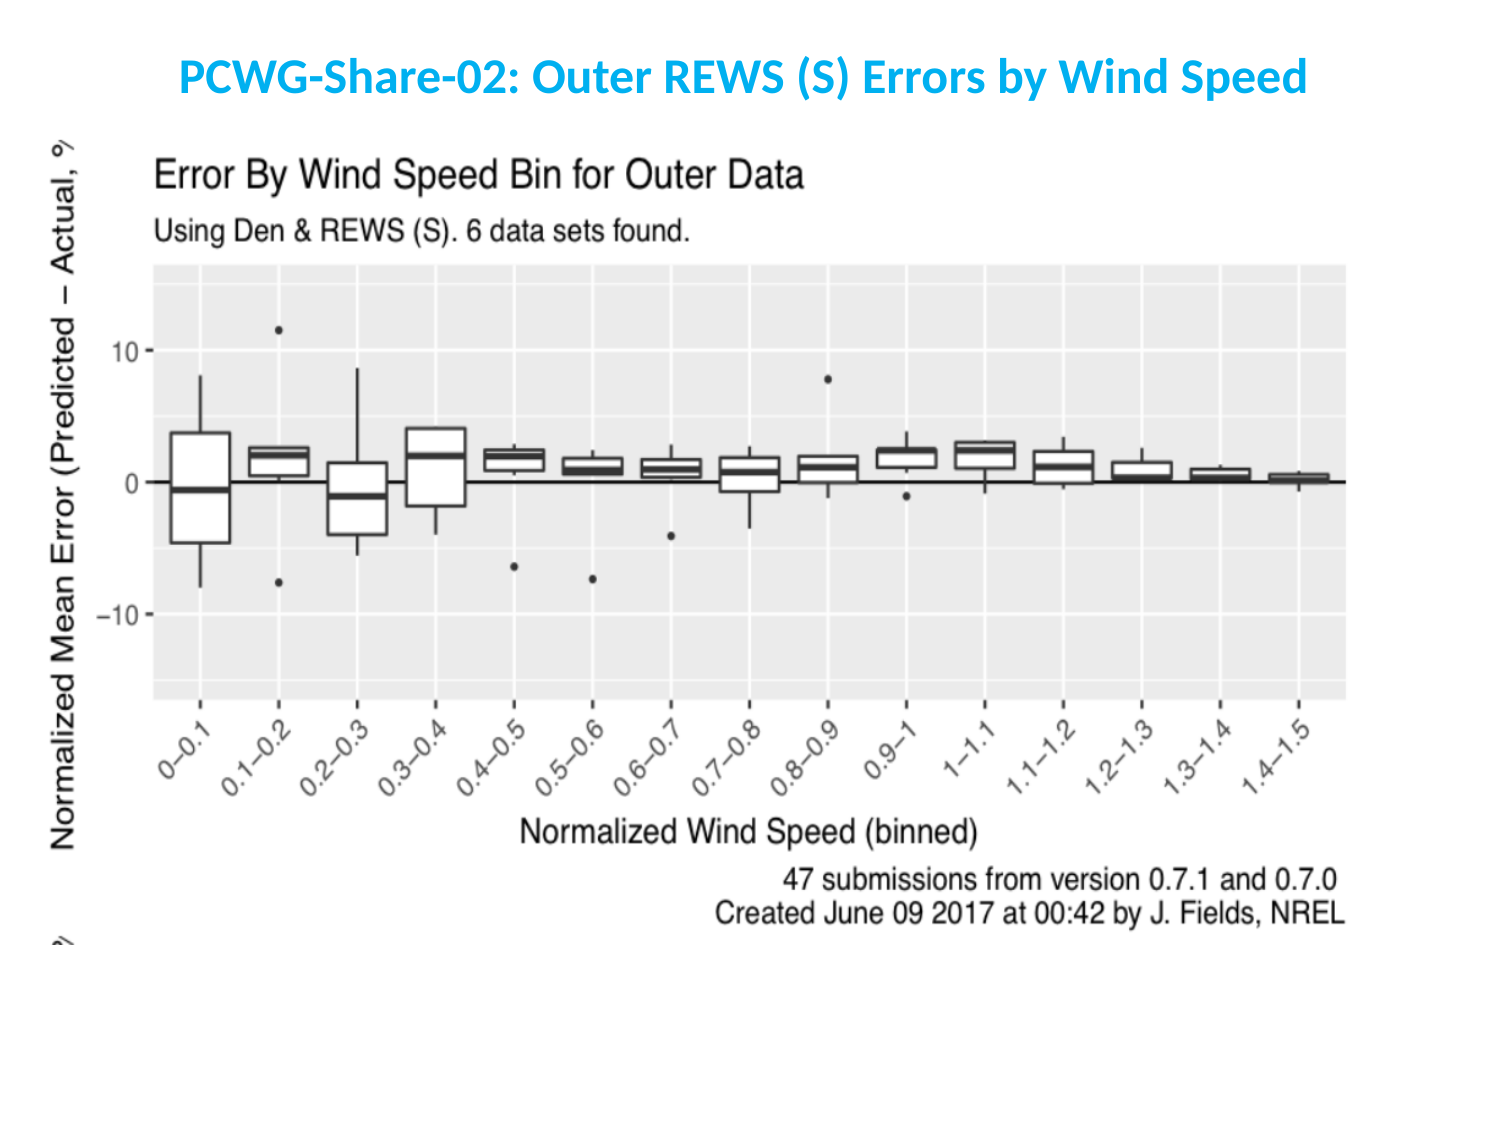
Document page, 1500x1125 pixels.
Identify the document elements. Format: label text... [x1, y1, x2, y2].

picture [29, 117, 1363, 946]
text_box PCWG-Share-02: Outer REWS (S) Errors by Wind Speed [0, 34, 1494, 114]
